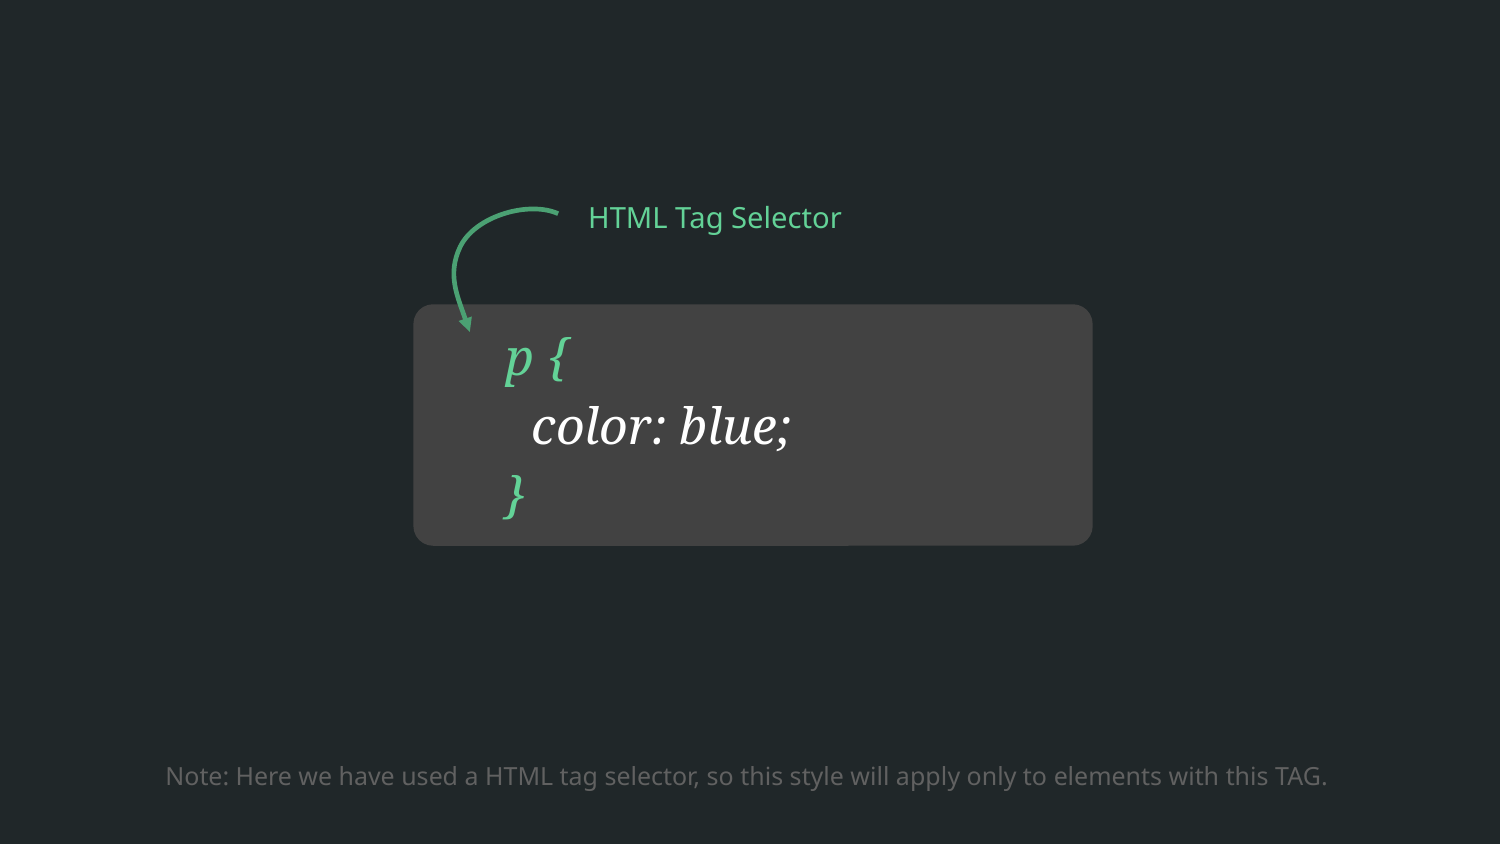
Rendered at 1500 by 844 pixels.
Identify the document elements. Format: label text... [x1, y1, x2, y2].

title p { color: blue; } [490, 86, 1436, 740]
text_box HTML Tag Selector [573, 179, 1075, 273]
text_box [413, 304, 490, 546]
text_box Note: Here we have used a HTML tag selector, so this style will apply only to elements with this TAG. [59, 740, 1436, 807]
text_box [453, 208, 559, 332]
